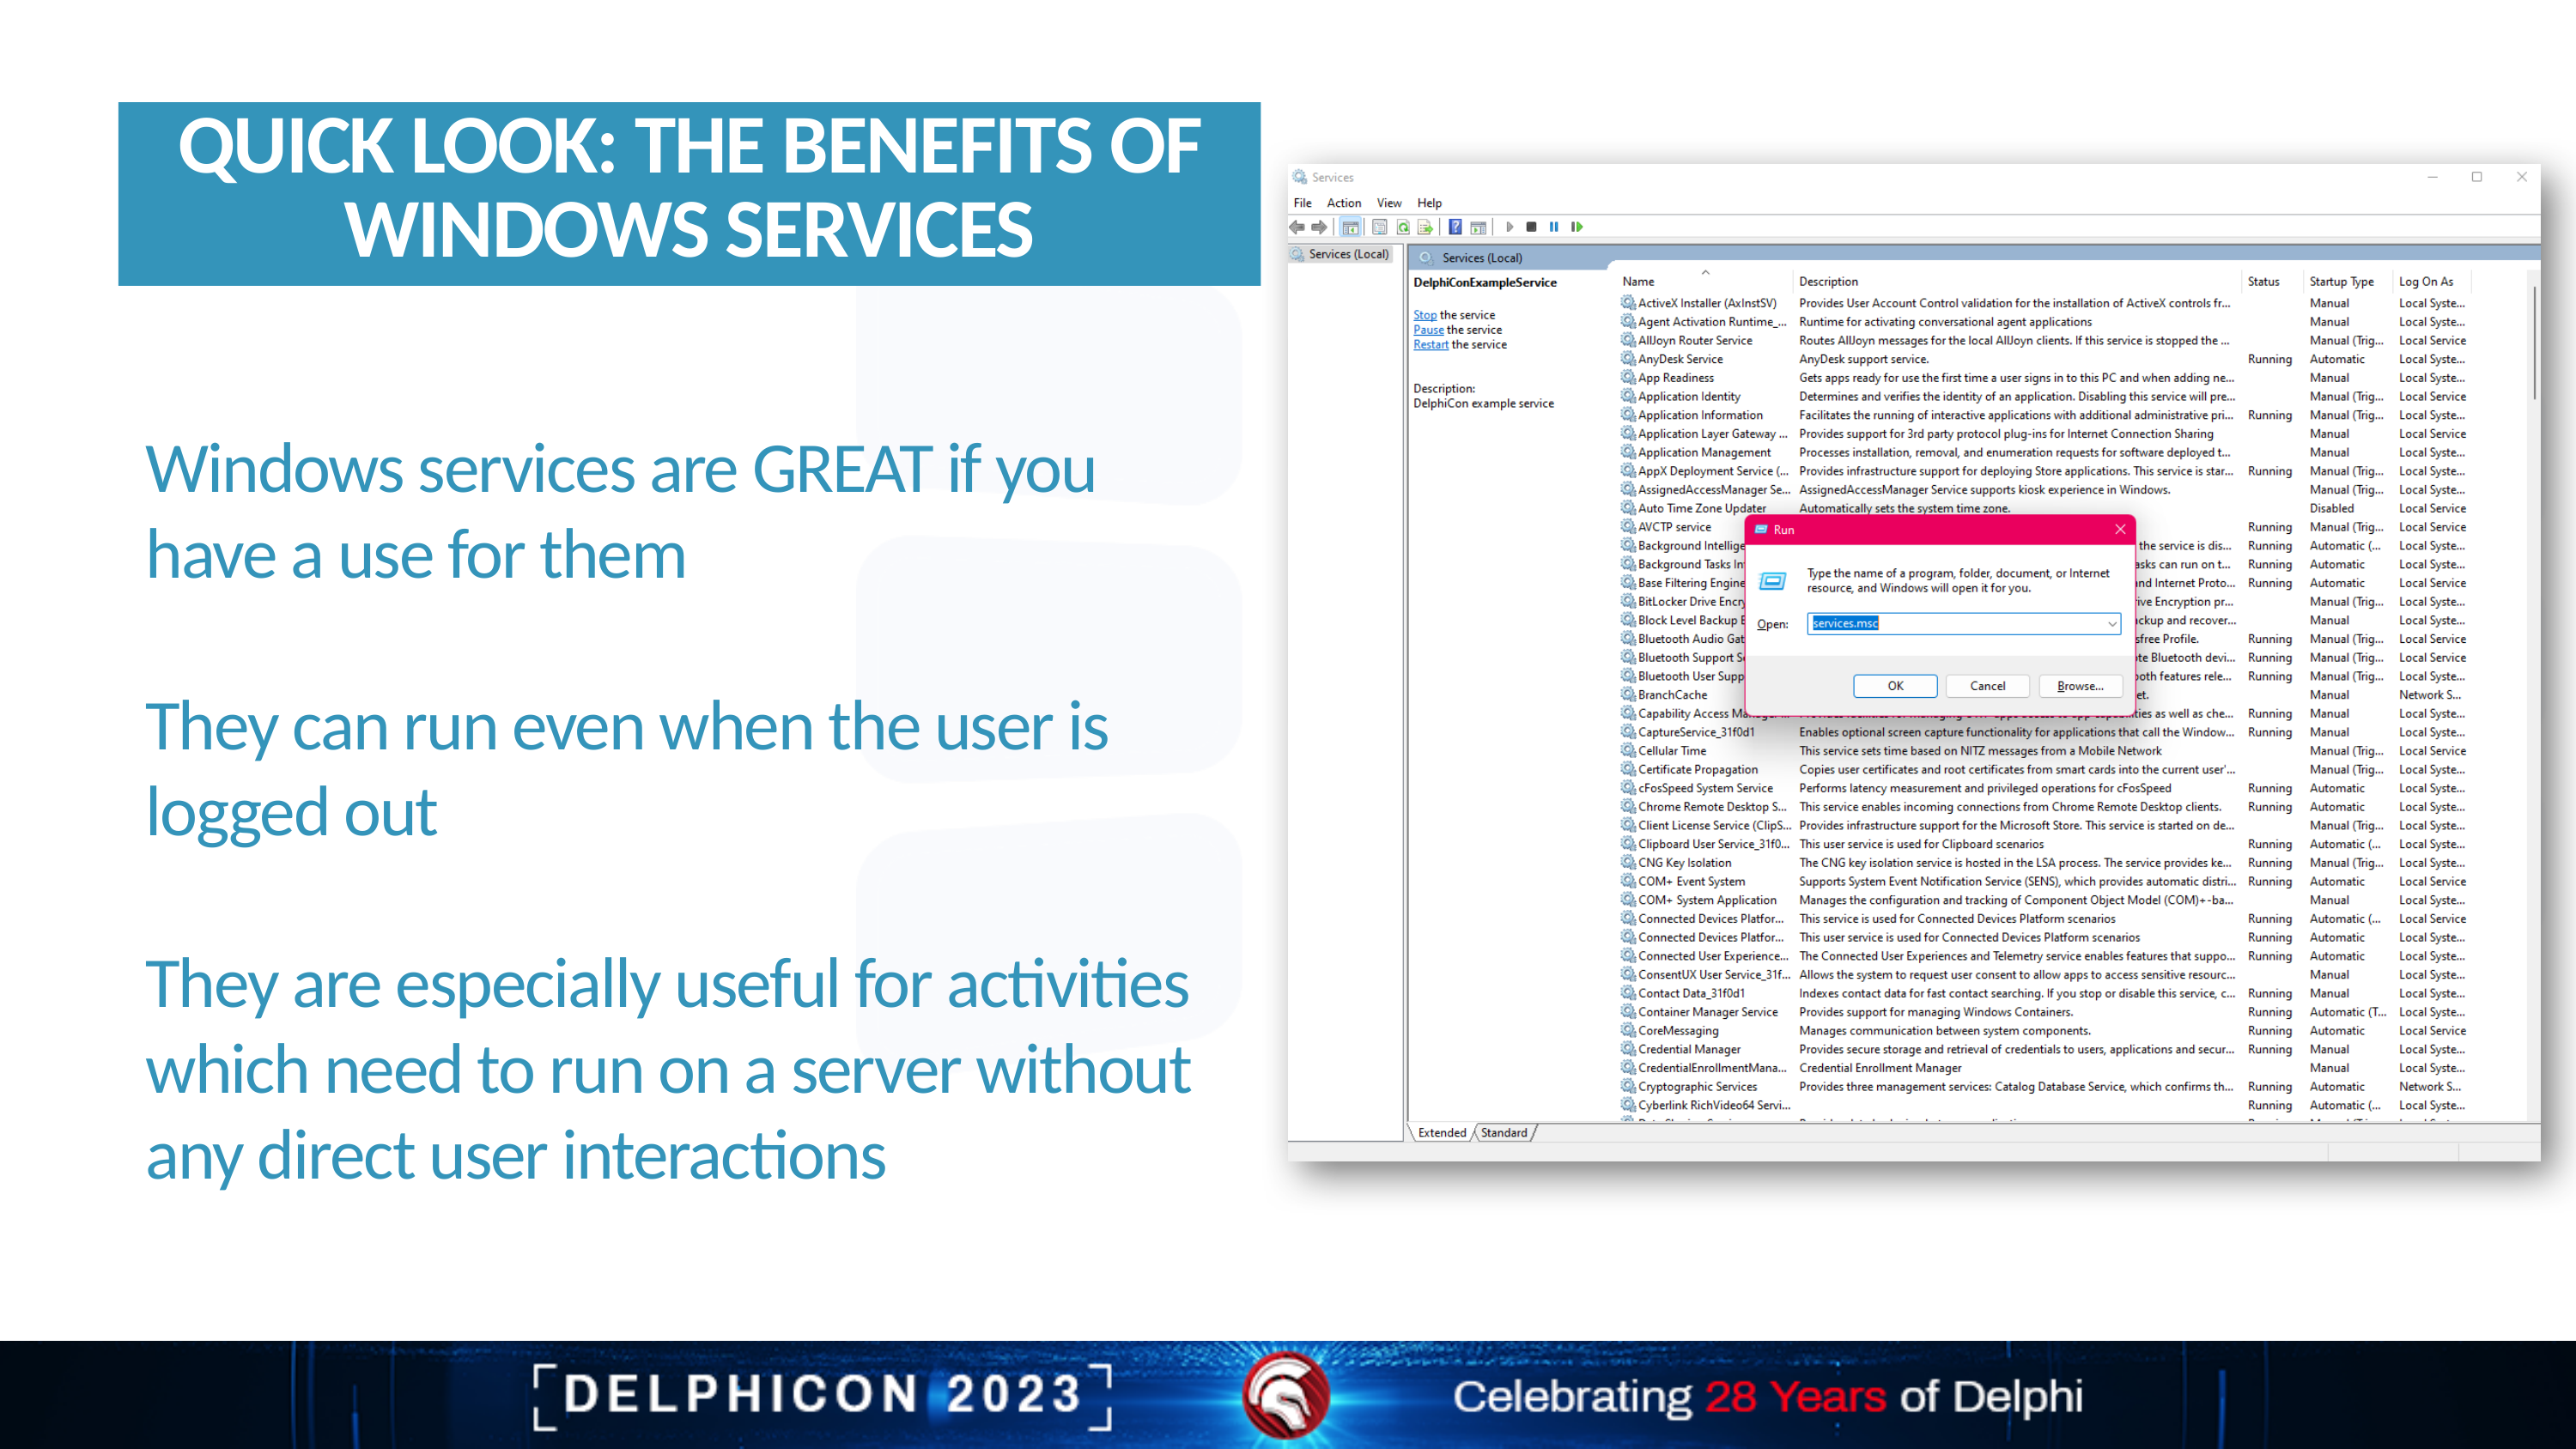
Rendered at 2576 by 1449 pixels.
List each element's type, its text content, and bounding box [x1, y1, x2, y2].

picture [0, 1341, 2576, 1449]
picture [1287, 164, 2541, 1162]
text_box Quick look: The benefits of Windows Services [118, 102, 1261, 286]
title Windows services are GREAT if you have a use for them They can run even when the user is logged out They are especially useful for activities which need to run on a server without any direct user interactions [119, 343, 1244, 1270]
